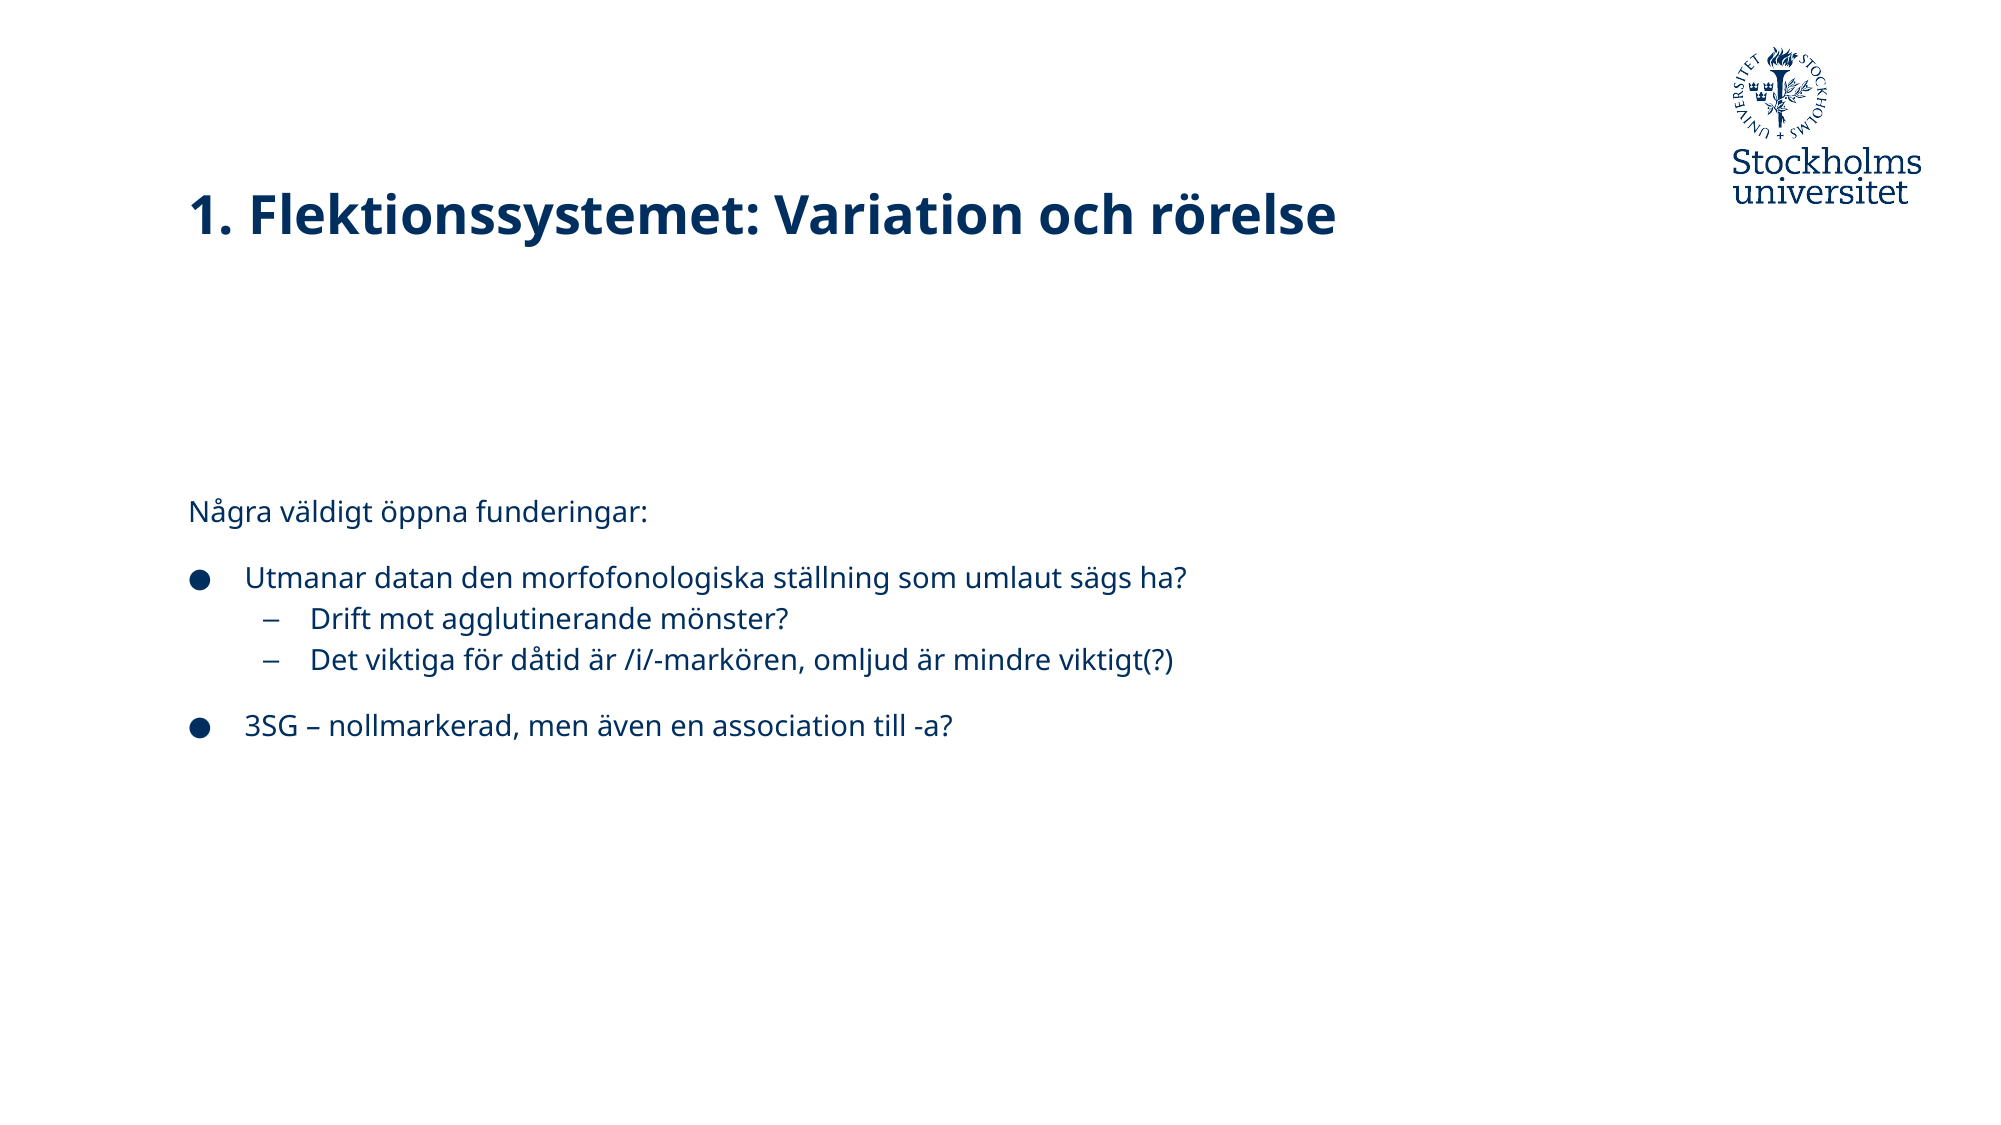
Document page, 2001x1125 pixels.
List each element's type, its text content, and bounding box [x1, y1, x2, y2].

list Några väldigt öppna funderingar: Utmanar datan den morfofonologiska ställning som umlaut sägs ha? Drift mot agglutinerande mönster? Det viktiga för dåtid är /i/-markören, omljud är mindre viktigt(?) 3SG – nollmarkerad, men även en association till -a? [173, 460, 1672, 988]
title 1. Flektionssystemet: Variation och rörelse [173, 172, 1672, 304]
picture [1733, 47, 1921, 204]
